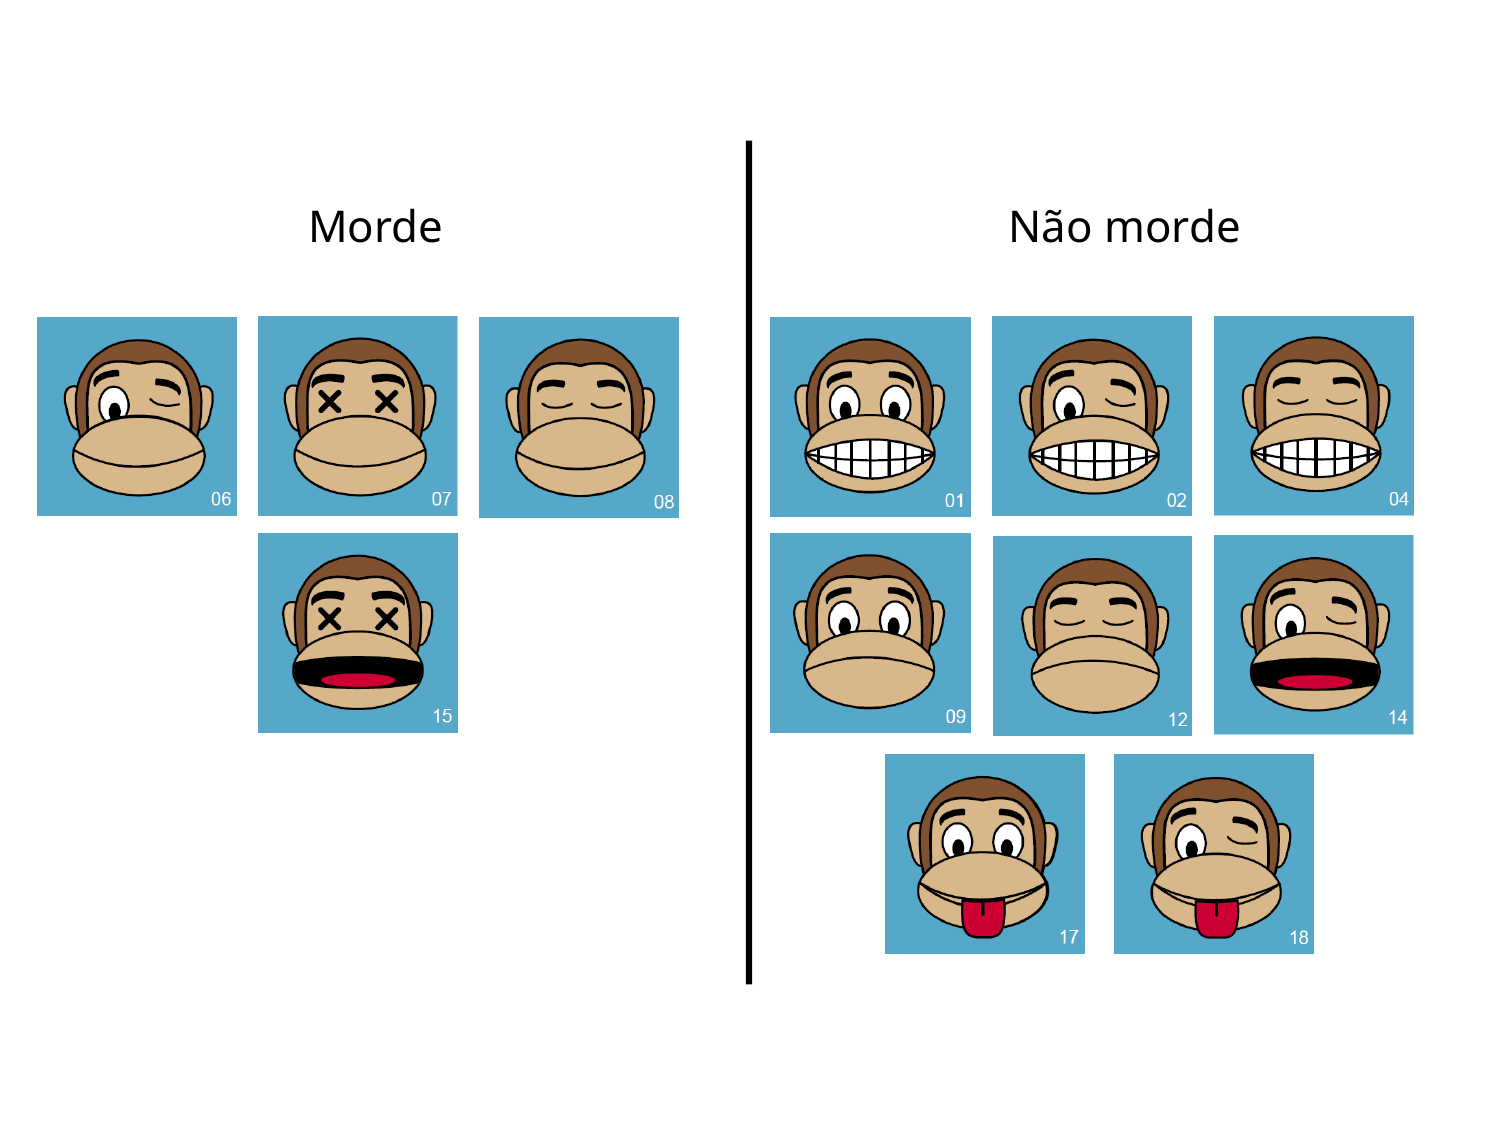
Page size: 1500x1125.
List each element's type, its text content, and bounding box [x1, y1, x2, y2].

picture [479, 317, 679, 518]
picture [770, 533, 971, 733]
picture [1114, 754, 1314, 954]
picture [992, 316, 1192, 516]
picture [258, 533, 458, 733]
text_box Não morde [750, 193, 1500, 257]
text_box Morde [1, 193, 748, 257]
picture [770, 317, 971, 517]
picture [992, 535, 1192, 736]
picture [258, 316, 458, 516]
picture [885, 754, 1085, 954]
picture [1214, 535, 1414, 735]
picture [1214, 315, 1414, 516]
picture [36, 316, 237, 516]
